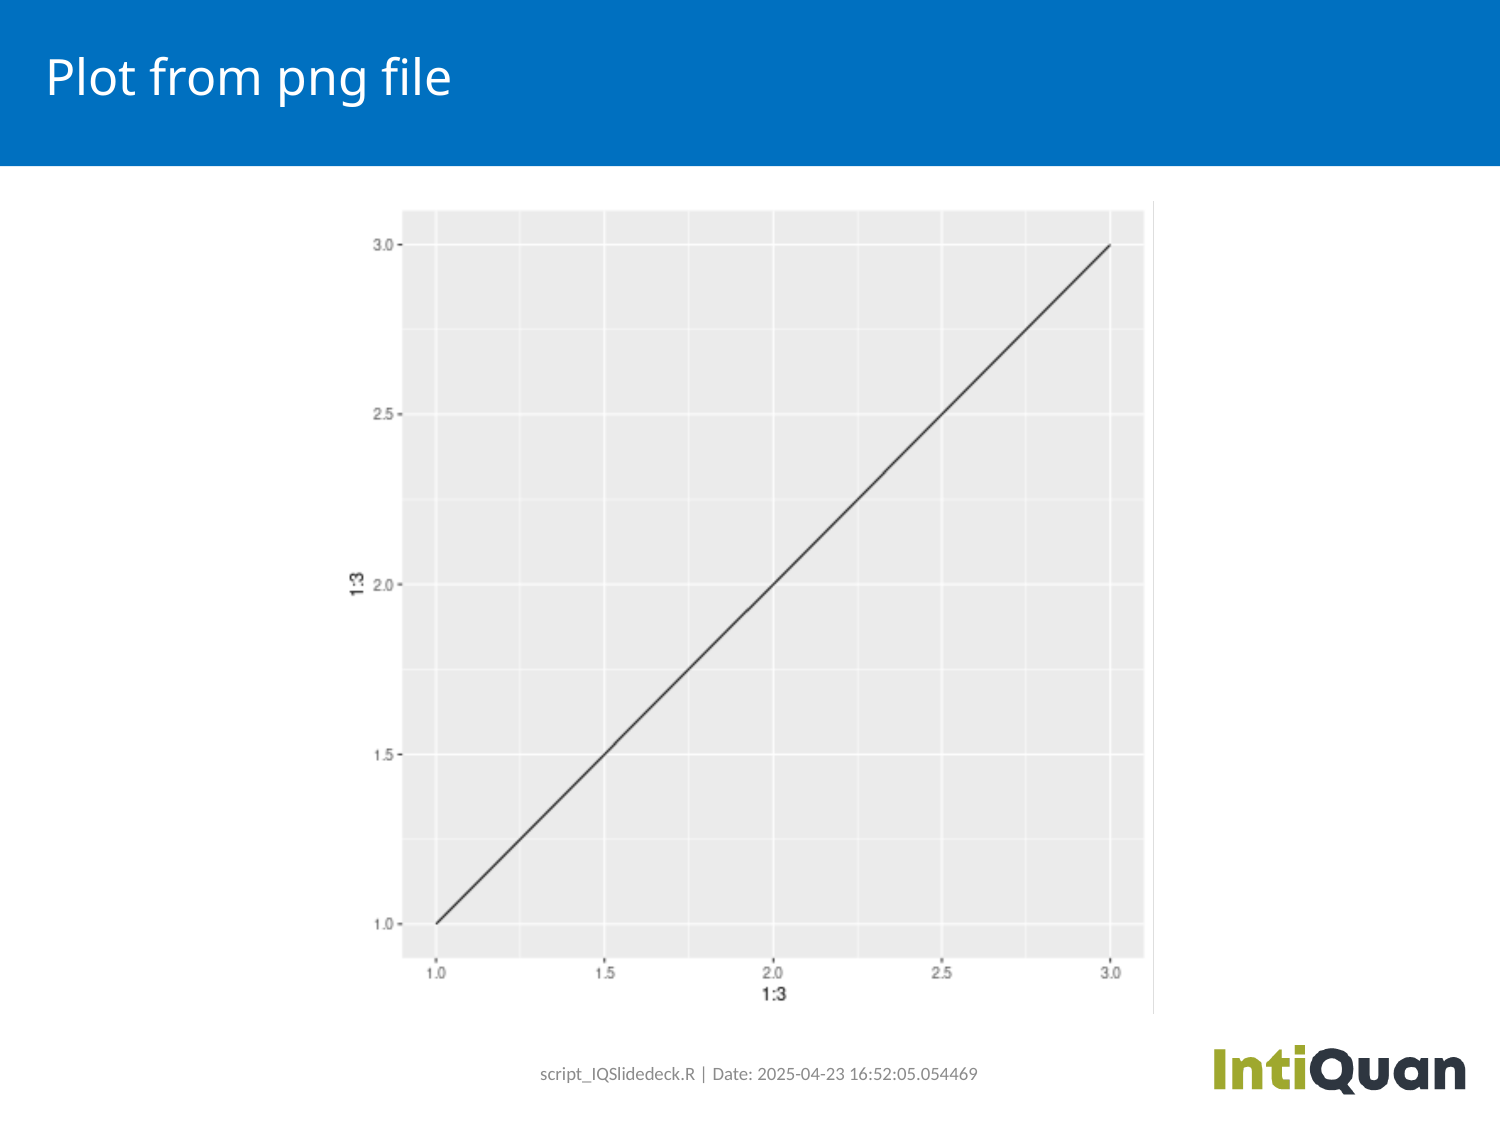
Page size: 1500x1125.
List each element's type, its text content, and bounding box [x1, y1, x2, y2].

picture [1211, 1039, 1466, 1101]
title Plot from png file [0, 0, 1500, 167]
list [30, 201, 1465, 1014]
footer script_IQSlidedeck.R | Date: 2025-04-23 16:52:05.054469 [323, 1042, 1194, 1103]
